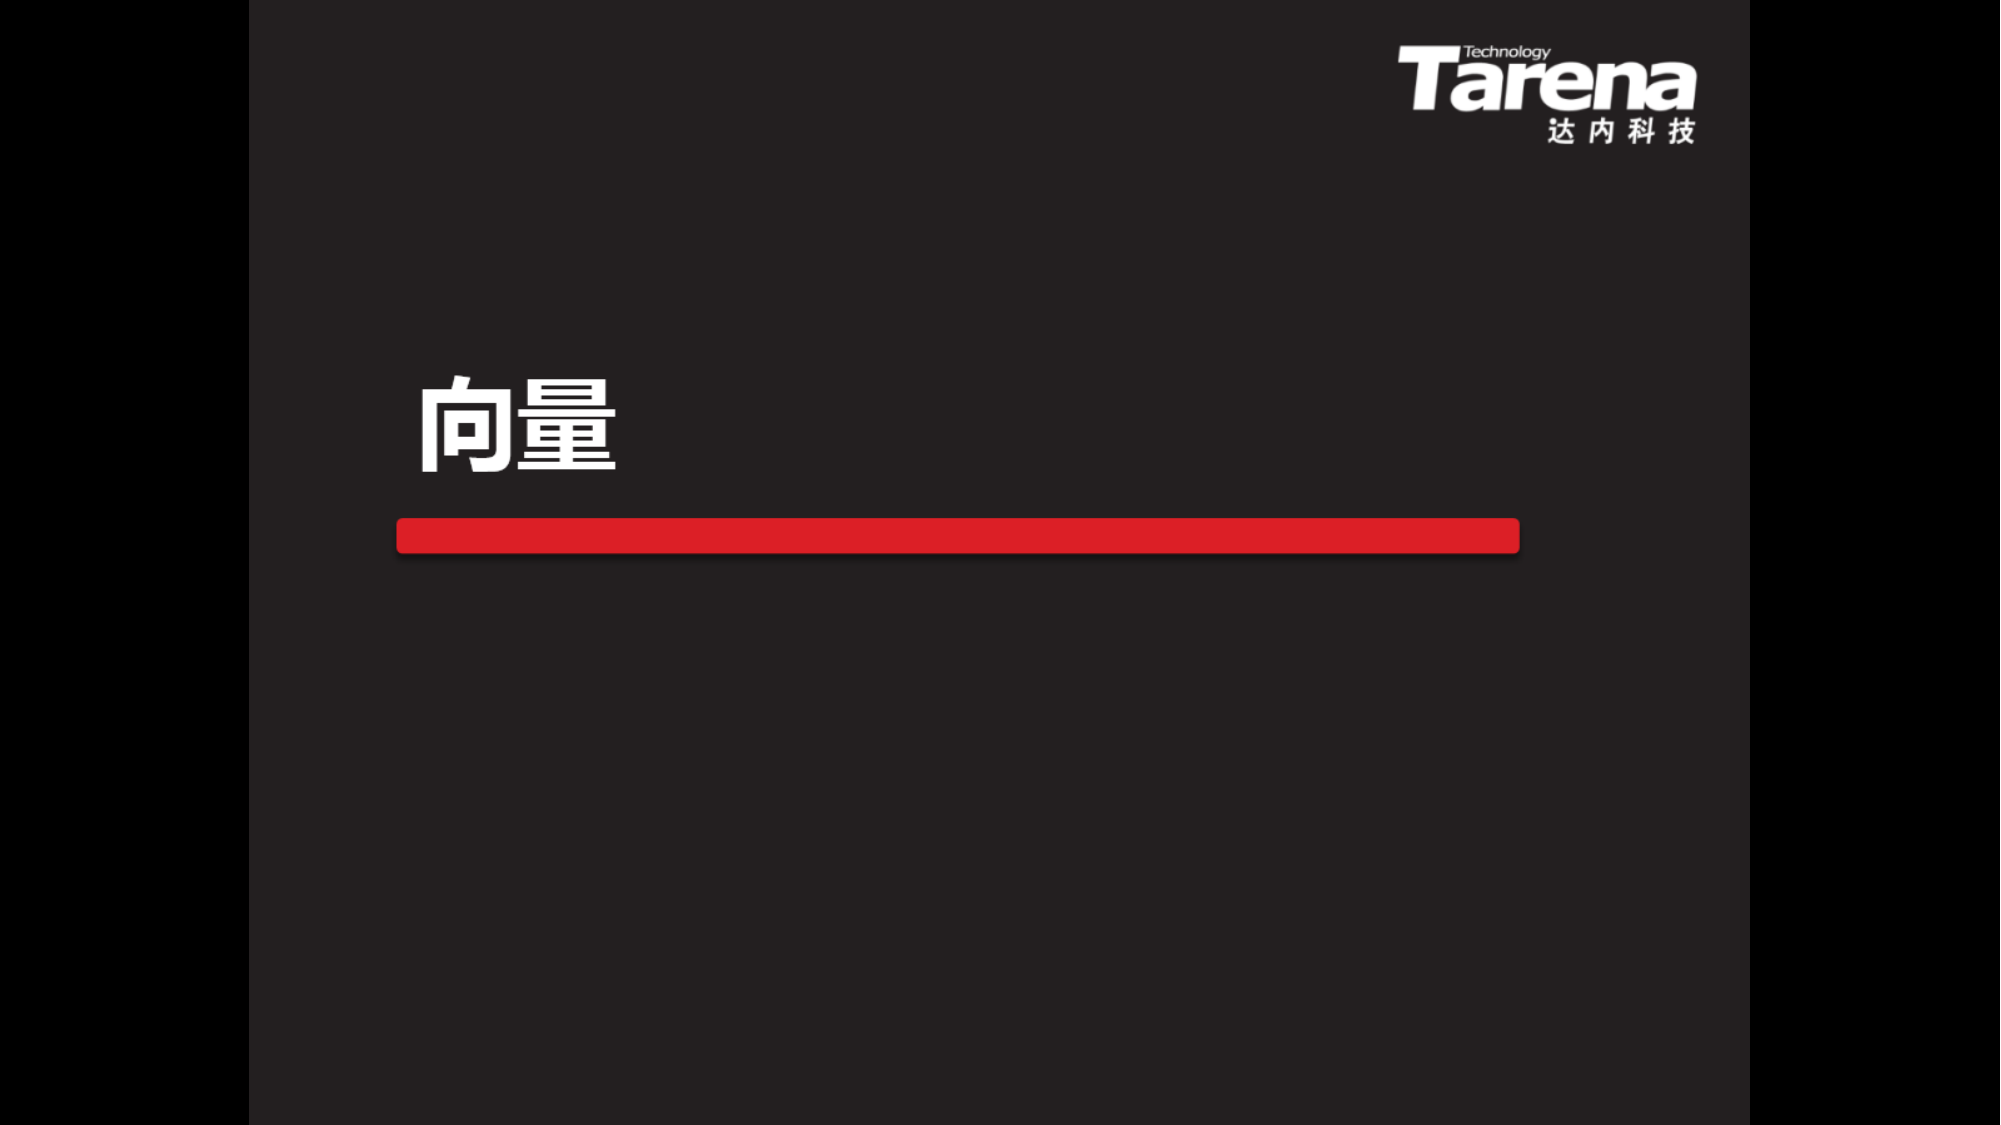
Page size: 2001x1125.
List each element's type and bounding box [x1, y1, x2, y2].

picture [249, 0, 1750, 1125]
